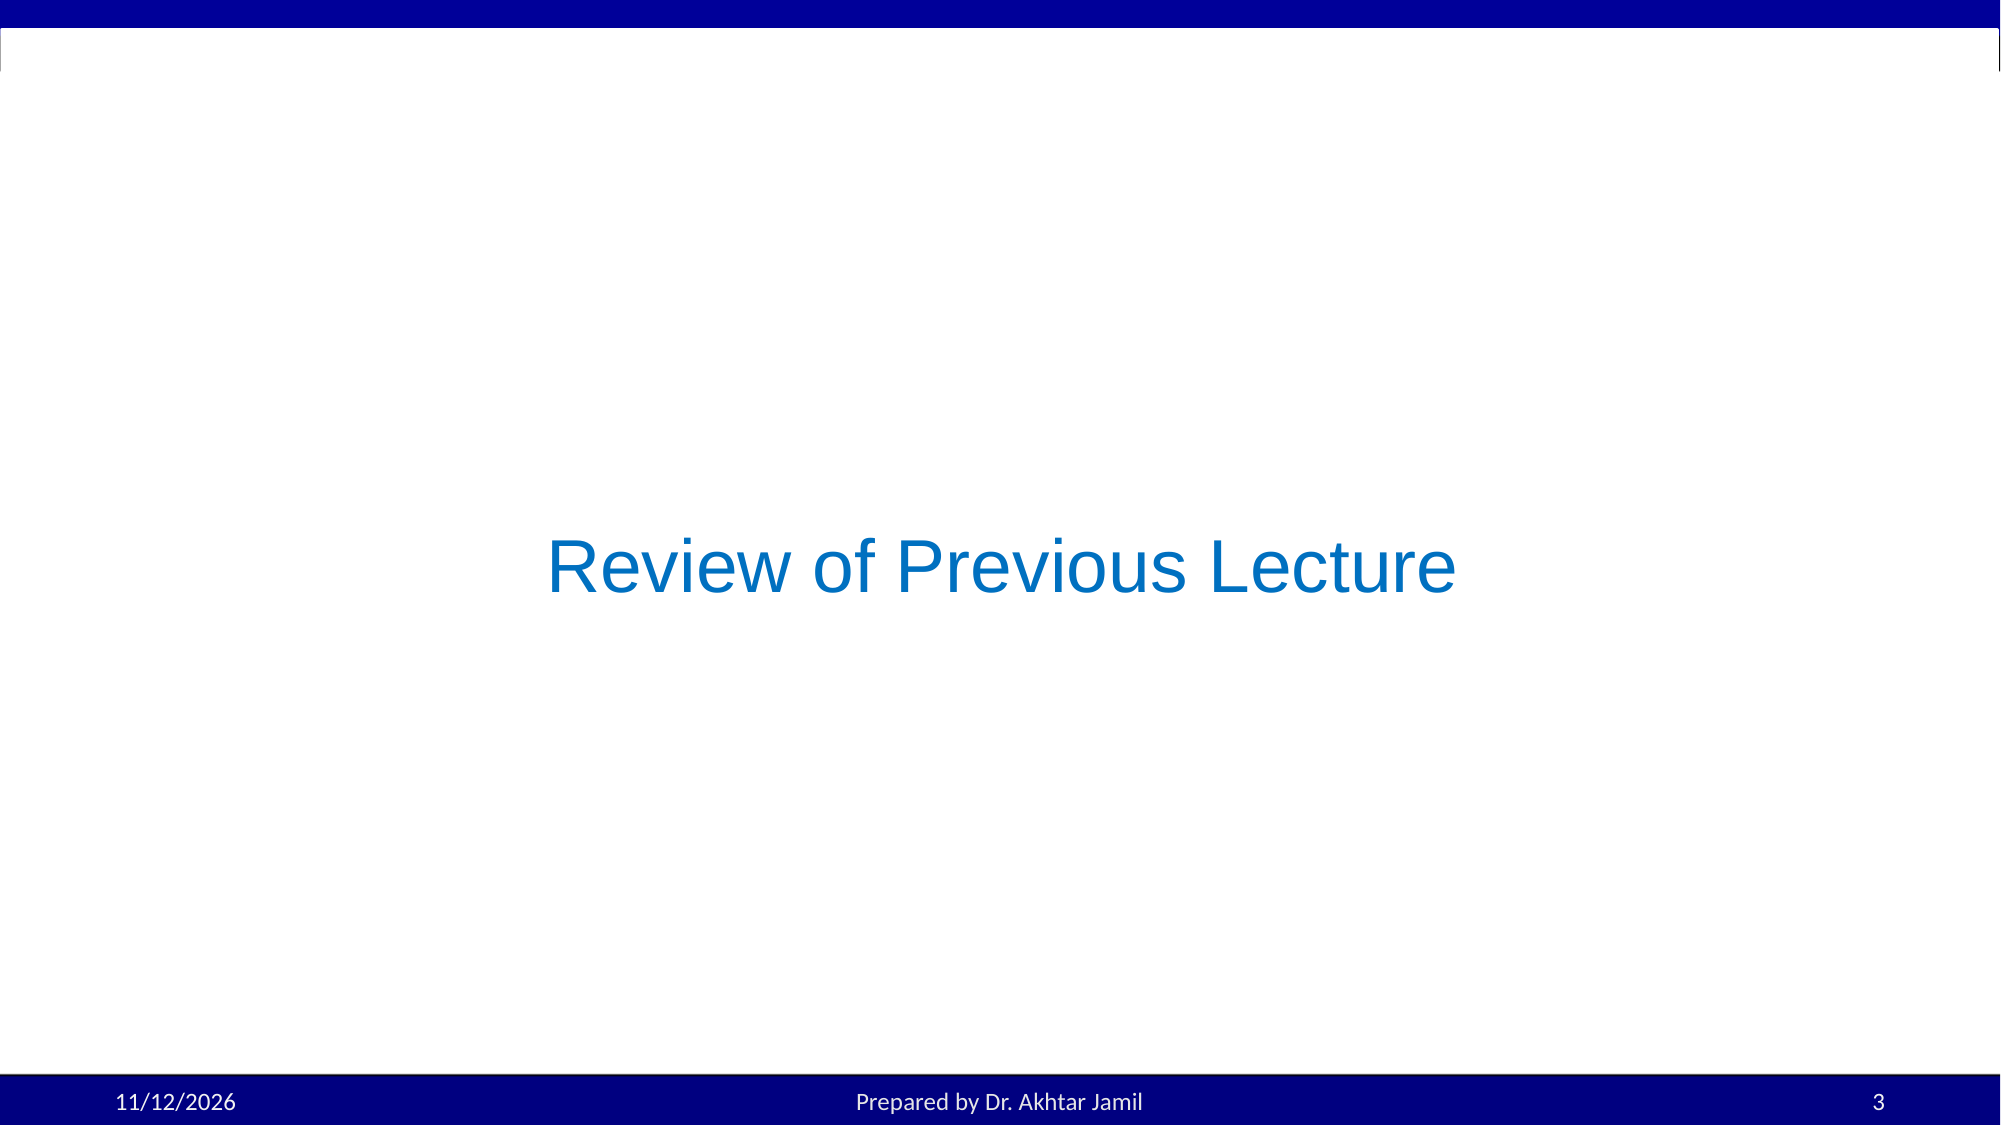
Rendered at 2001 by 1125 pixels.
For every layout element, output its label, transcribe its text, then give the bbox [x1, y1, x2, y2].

title Review of Previous Lecture [102, 493, 1903, 632]
slide_number 3 [1433, 1062, 1900, 1125]
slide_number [99, 1062, 567, 1125]
picture [0, 0, 2001, 1125]
footer Prepared by Dr. Akhtar Jamil [683, 1062, 1317, 1125]
